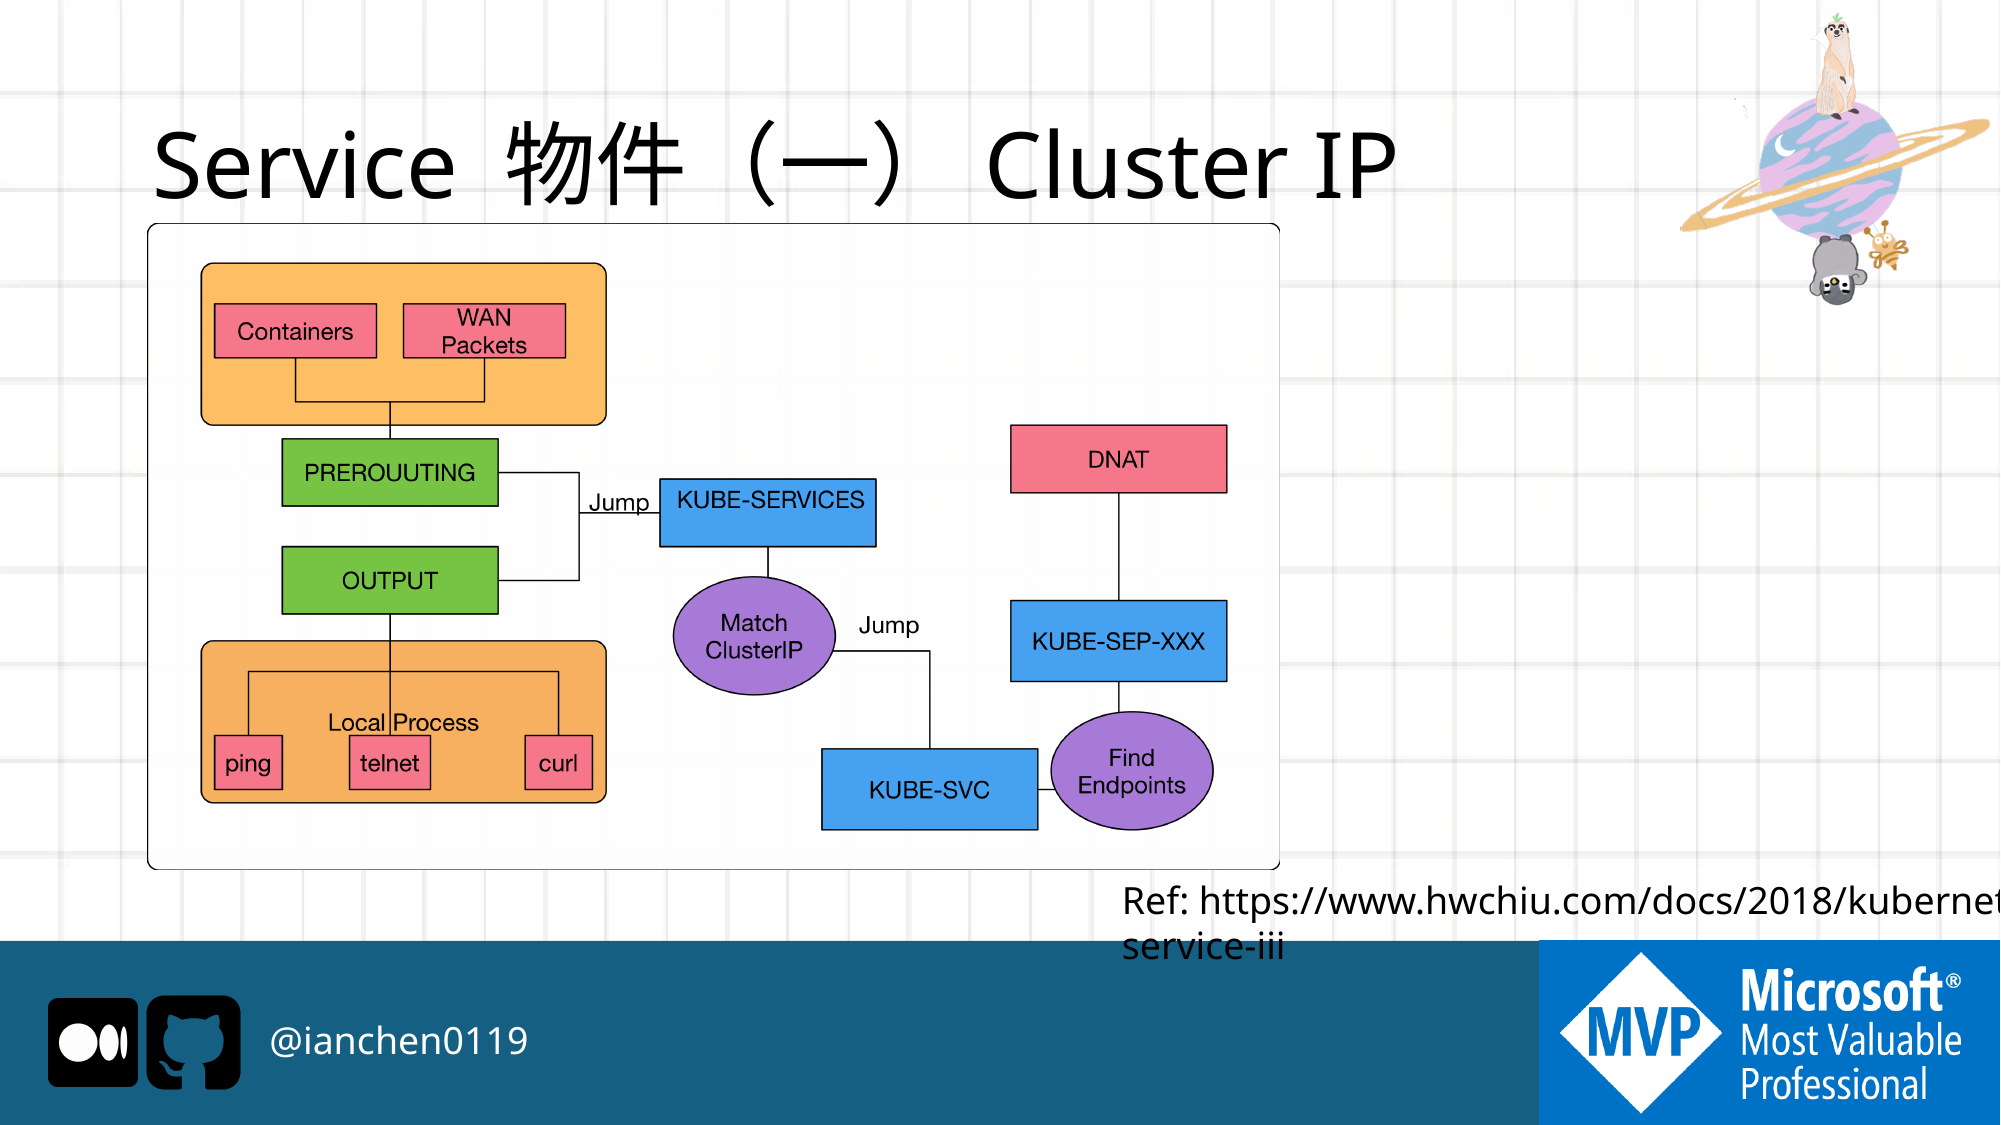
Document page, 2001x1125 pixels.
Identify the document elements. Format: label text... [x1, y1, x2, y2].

text_box Ref: https://www.hwchiu.com/docs/2018/kubernetes-service-iii [1107, 869, 2000, 975]
picture [0, 0, 2001, 1125]
title Service 物件（一）Cluster IP [137, 59, 1863, 278]
picture [48, 986, 250, 1099]
